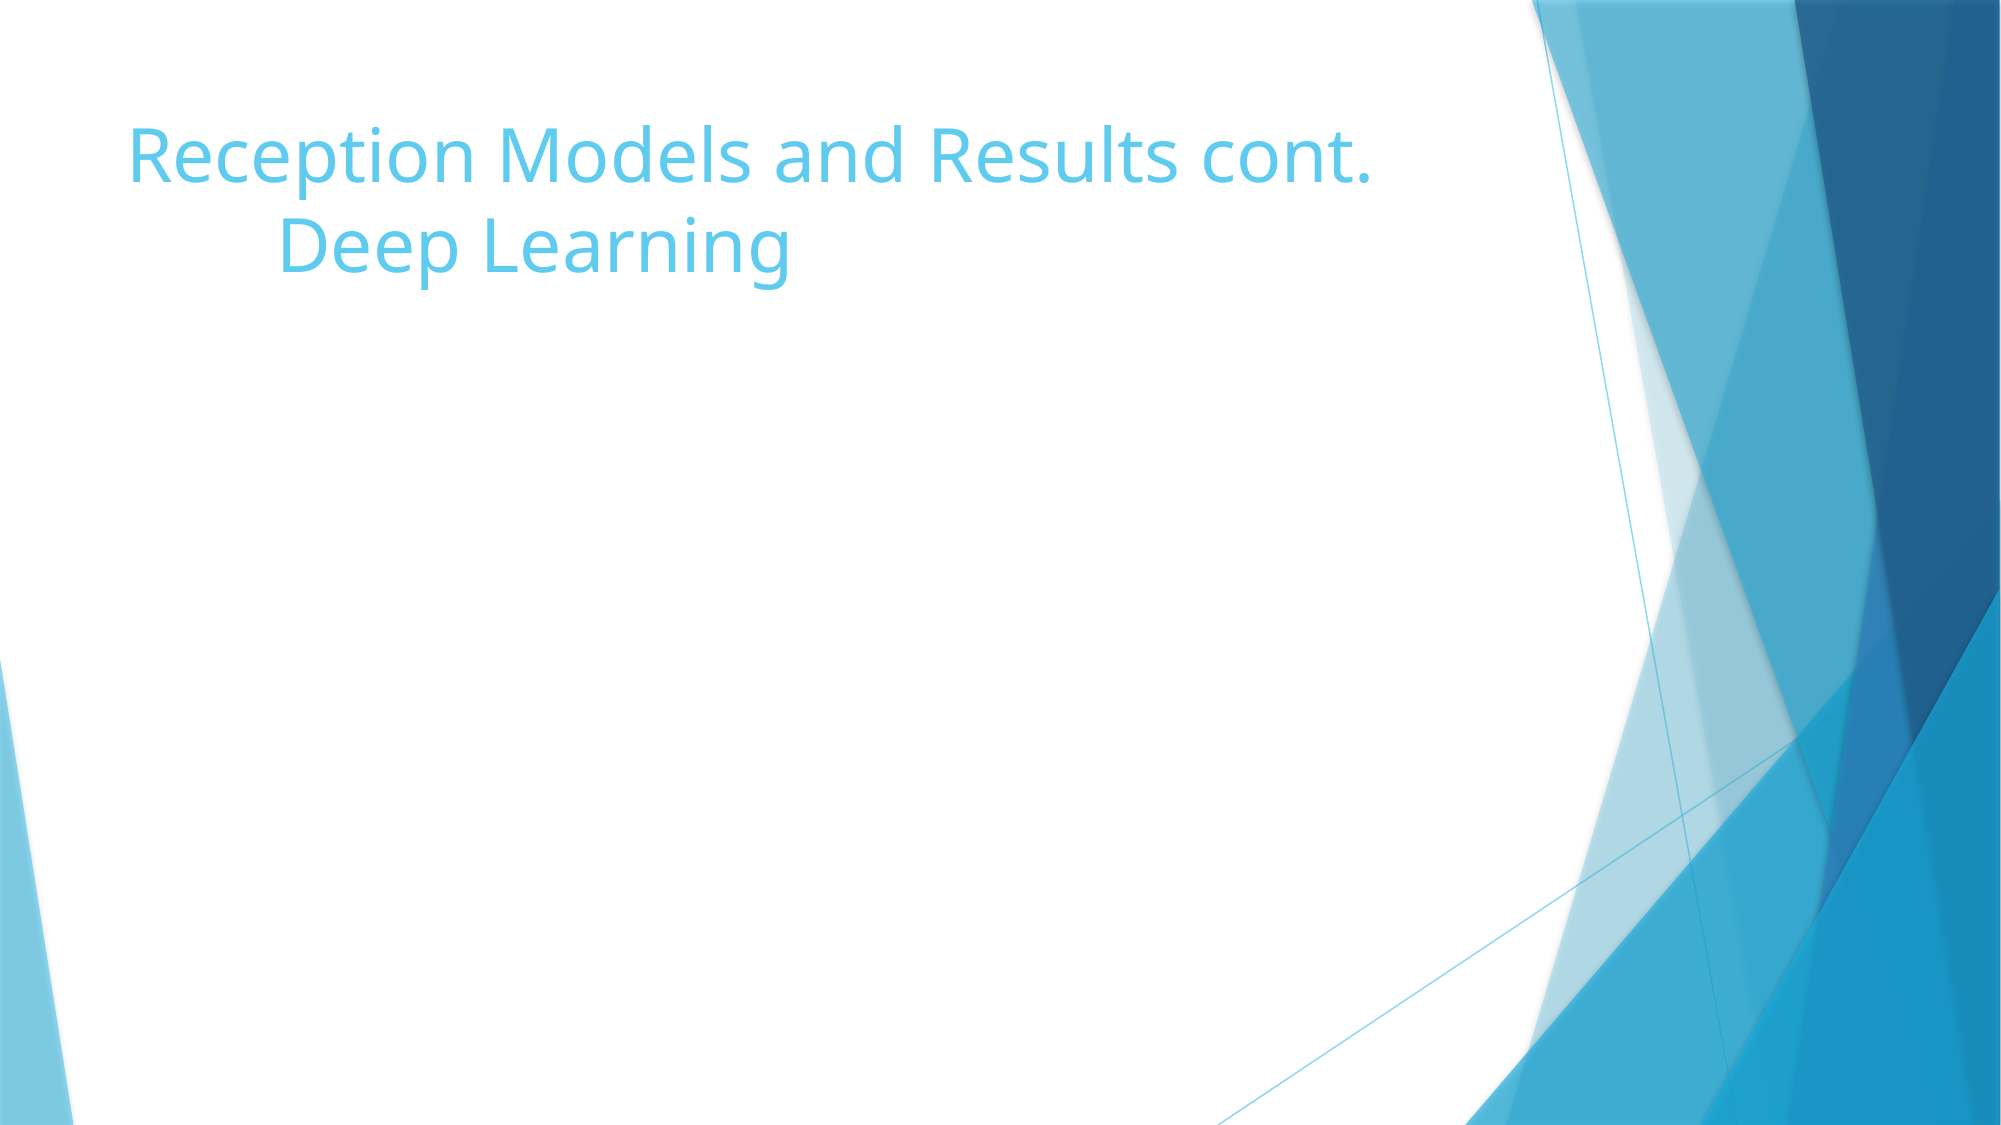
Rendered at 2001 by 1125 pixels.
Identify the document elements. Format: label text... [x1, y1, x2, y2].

title Reception Models and Results cont. Deep Learning [111, 99, 1522, 317]
